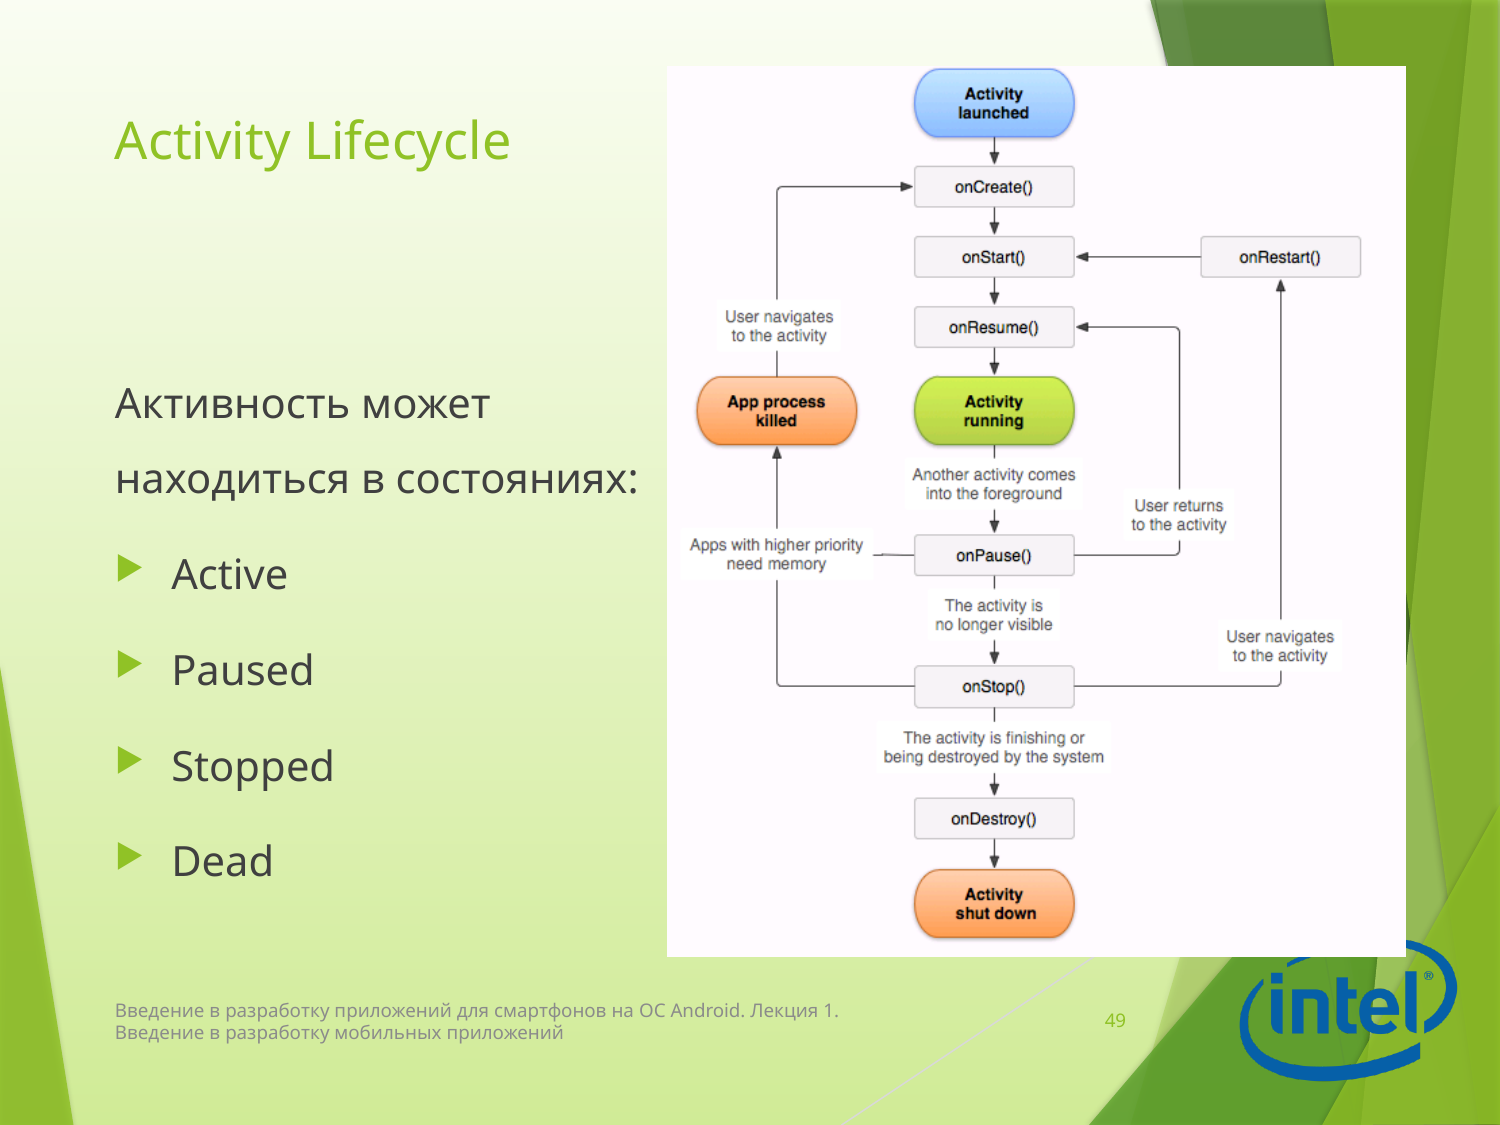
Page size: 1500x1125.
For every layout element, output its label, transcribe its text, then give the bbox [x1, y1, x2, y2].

footer Введение в разработку приложений для смартфонов на ОС Android. Лекция 1. Введение в разработку мобильных приложений [99, 991, 859, 1051]
title Activity Lifecycle [99, 99, 662, 211]
list Активность может находиться в состояниях: Active Paused Stopped Dead [99, 246, 1142, 991]
slide_number 49 [1057, 991, 1142, 1051]
picture [666, 65, 1500, 1125]
